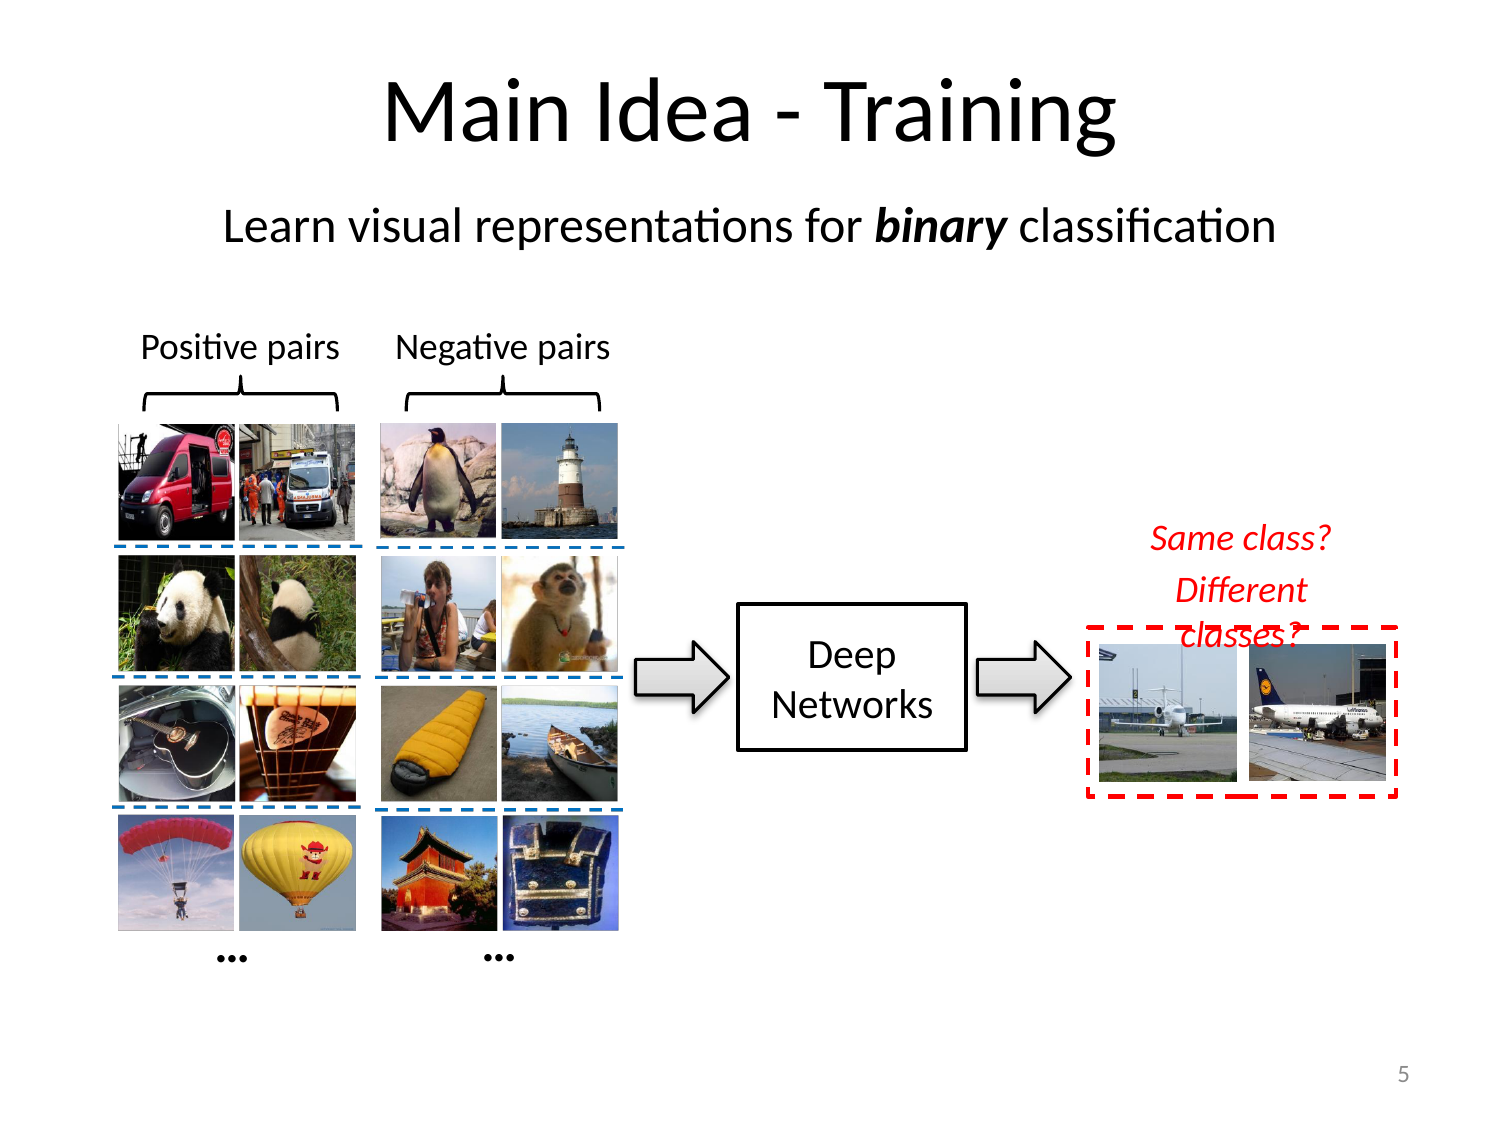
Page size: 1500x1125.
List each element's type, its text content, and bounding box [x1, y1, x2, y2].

text_box [1086, 625, 1398, 799]
picture [375, 423, 631, 931]
text_box [976, 640, 1072, 714]
slide_number 5 [1074, 1042, 1425, 1103]
picture [1248, 643, 1386, 781]
text_box Learn visual representations for binary classification [197, 185, 1303, 260]
text_box Negative pairs [380, 314, 626, 375]
text_box [143, 375, 339, 412]
text_box [405, 375, 601, 412]
text_box Main Idea - Training [0, 42, 1500, 168]
text_box [636, 640, 730, 714]
text_box … [466, 939, 532, 979]
text_box Deep Networks [736, 602, 968, 752]
picture [111, 424, 370, 931]
picture [1099, 644, 1237, 782]
text_box … [199, 938, 265, 980]
text_box Different classes? [1099, 558, 1384, 627]
text_box Same class? [1135, 505, 1348, 558]
text_box Positive pairs [125, 314, 356, 375]
